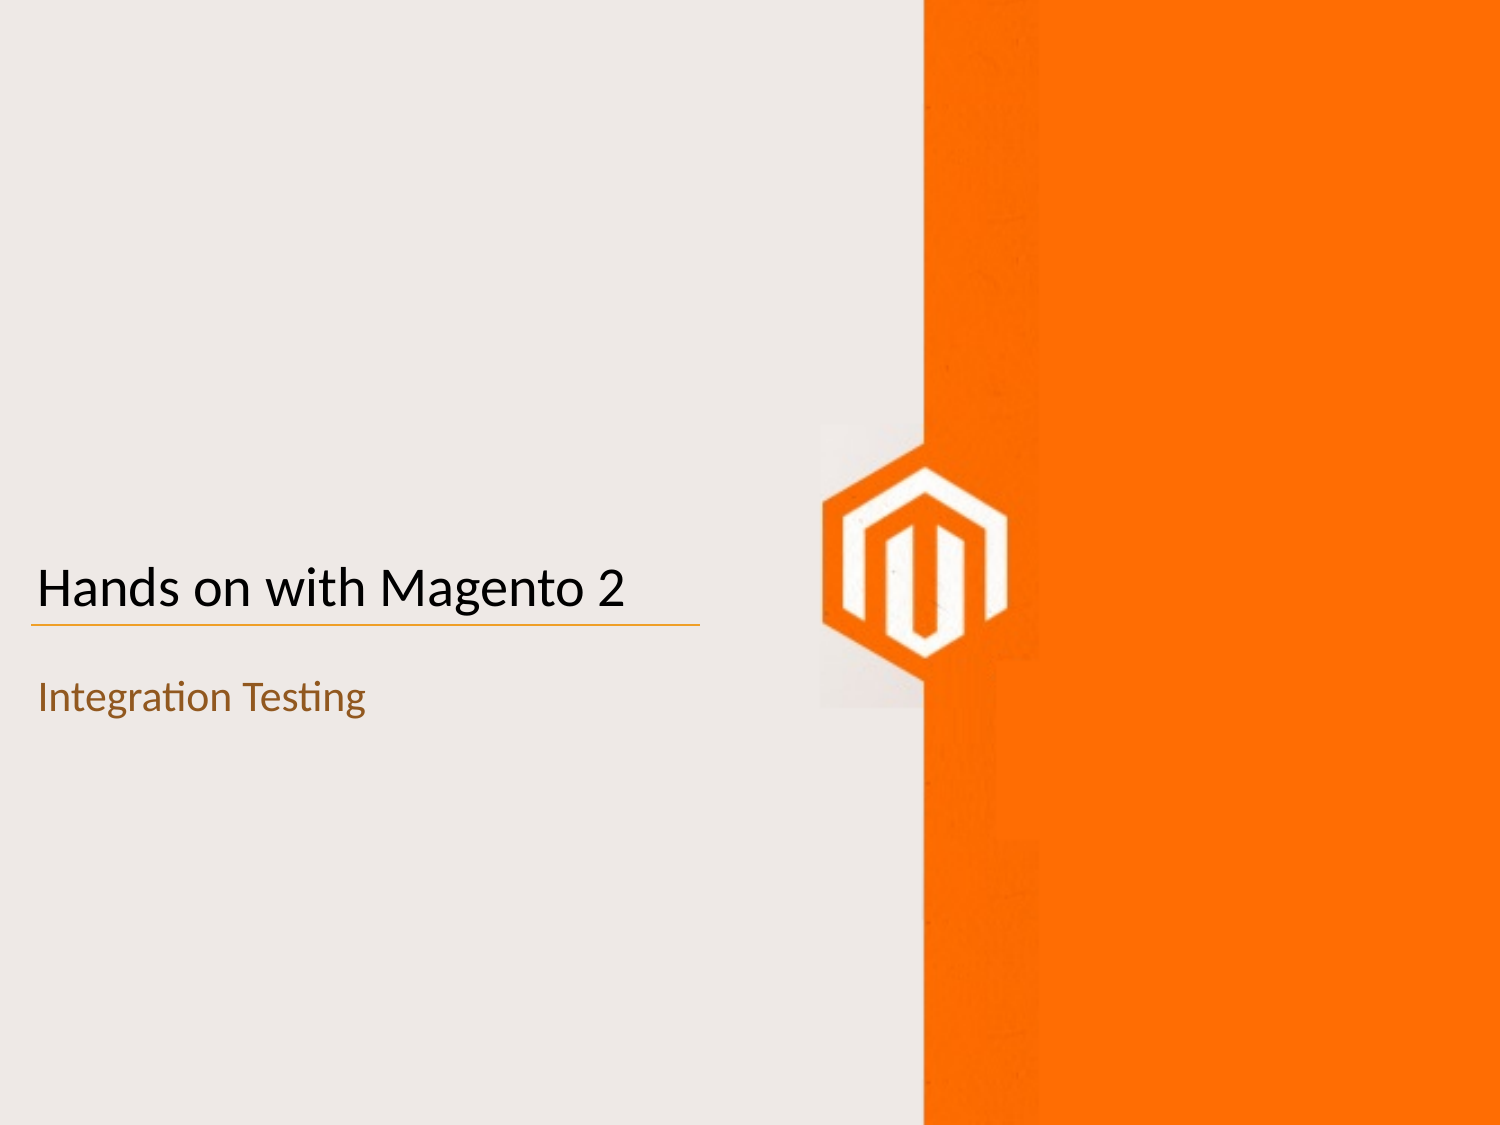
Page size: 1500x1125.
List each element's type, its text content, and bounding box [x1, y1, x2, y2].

list Integration Testing [37, 649, 701, 738]
title Hands on with Magento 2 [37, 174, 701, 626]
